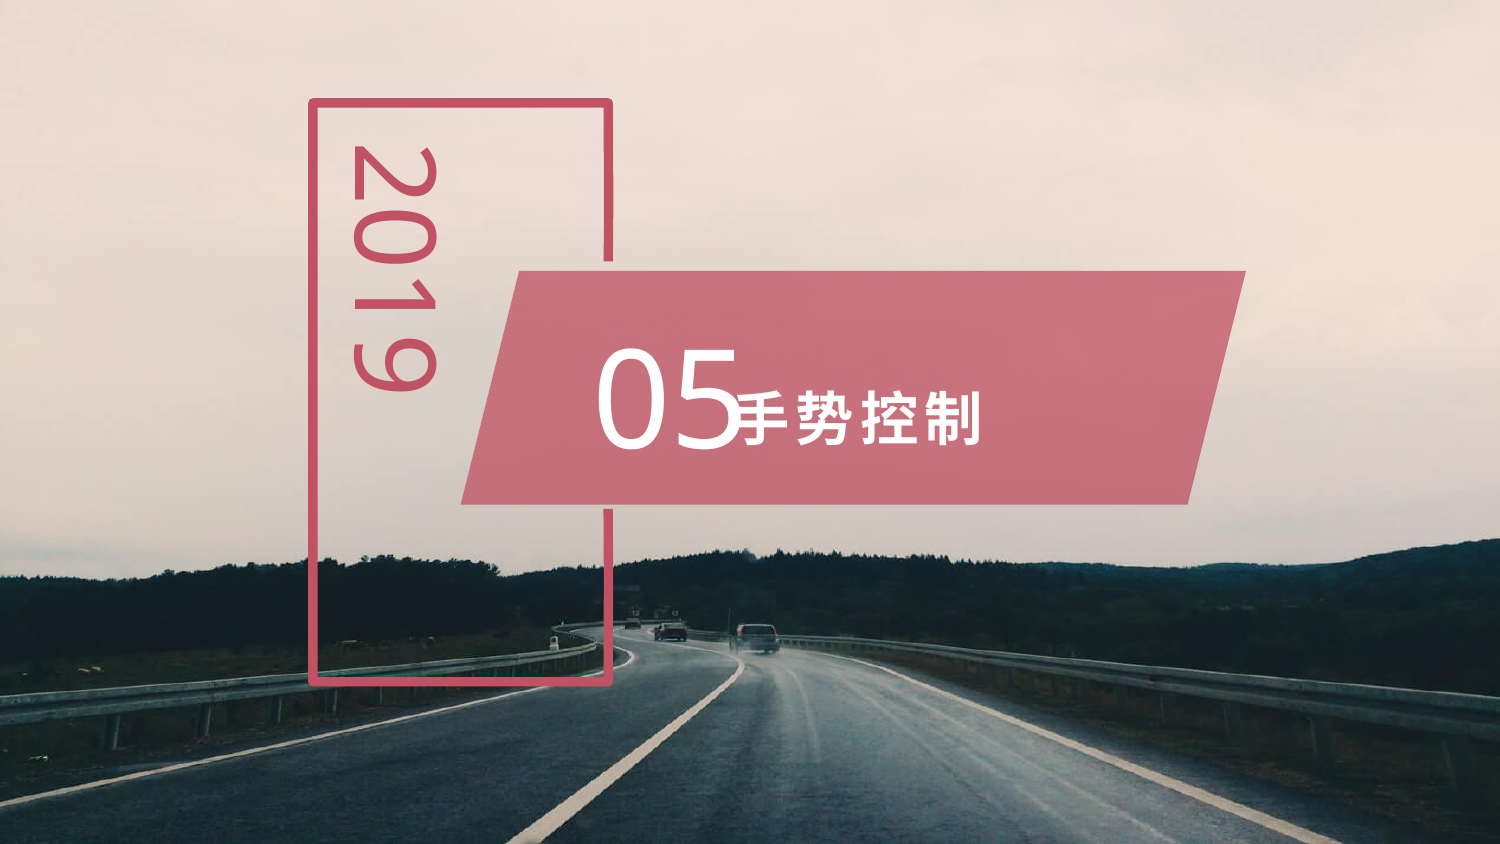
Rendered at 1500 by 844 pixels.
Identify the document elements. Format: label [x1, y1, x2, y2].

text_box [312, 102, 609, 682]
picture [0, 0, 1500, 844]
text_box [460, 270, 1247, 505]
